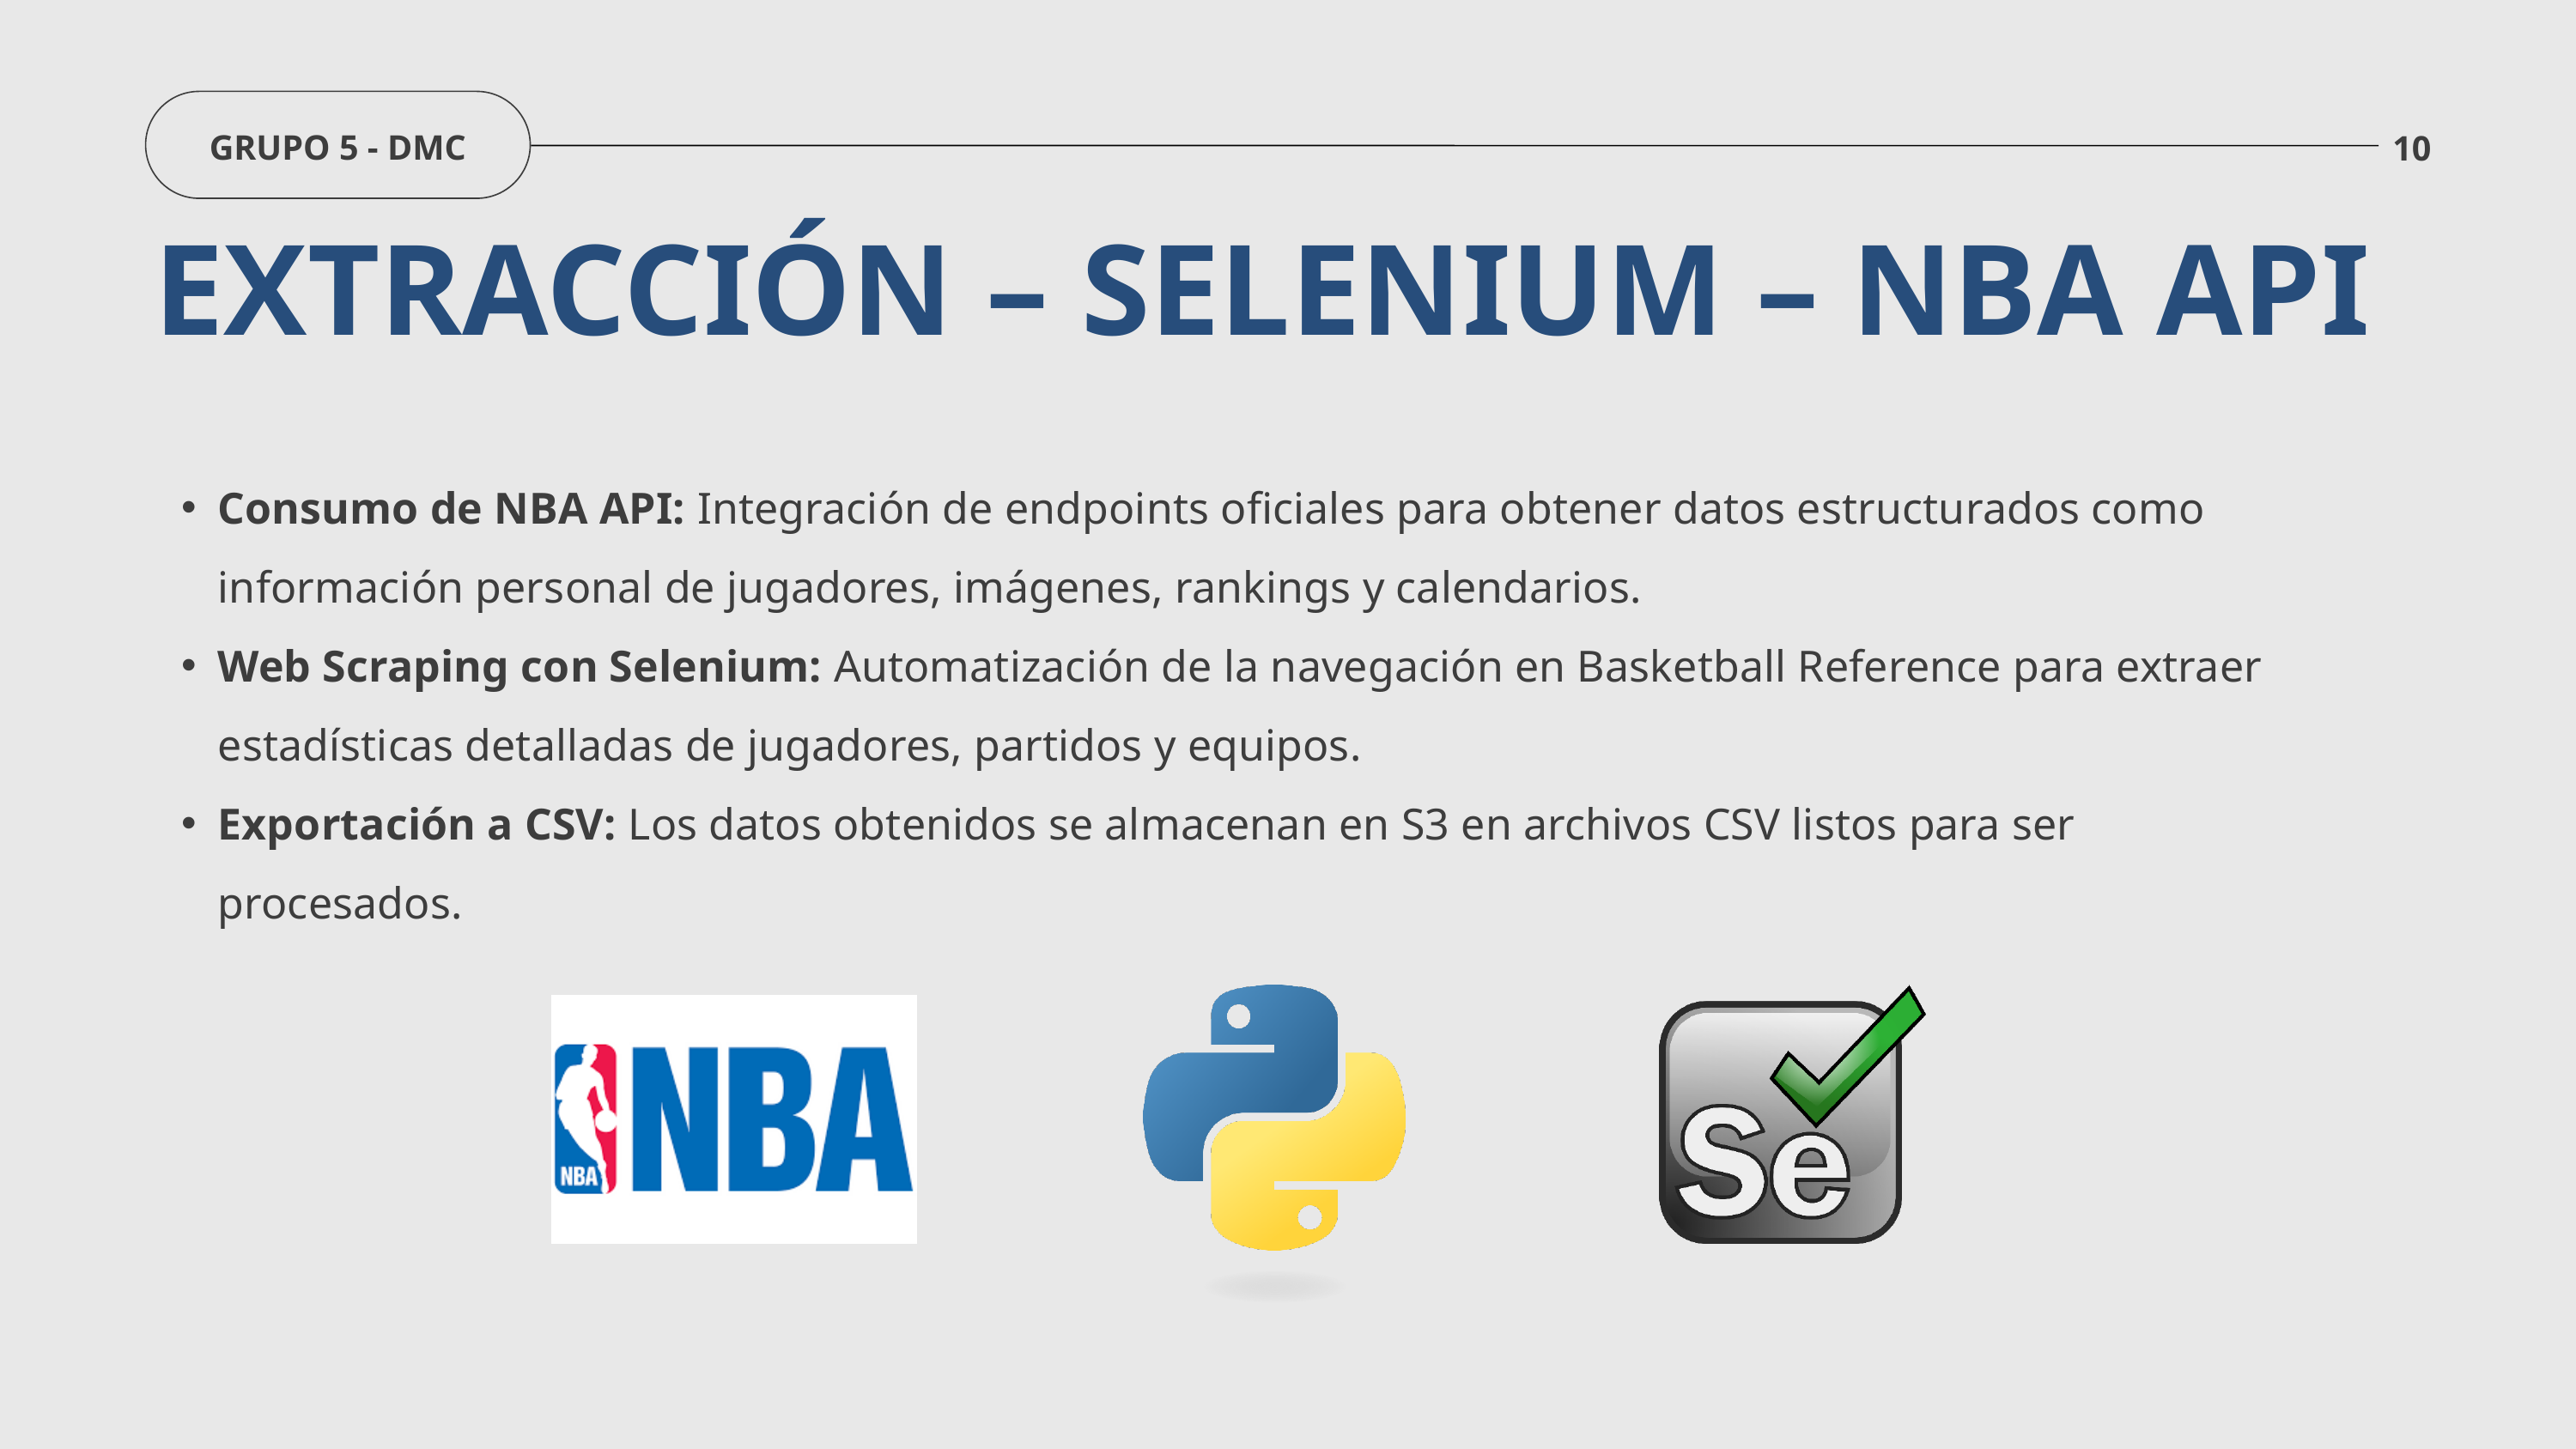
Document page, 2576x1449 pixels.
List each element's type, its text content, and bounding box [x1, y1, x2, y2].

picture [551, 995, 917, 1244]
text_box 10 [2379, 116, 2432, 167]
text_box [144, 90, 532, 200]
picture [1143, 985, 1433, 1304]
text_box Consumo de NBA API: Integración de endpoints oficiales para obtener datos estructurados como información personal de jugadores, imágenes, rankings y calendarios. Web Scraping con Selenium: Automatización de la navegación en Basketball Reference para extraer estadísticas detalladas de jugadores, partidos y equipos. Exportación a CSV: Los datos obtenidos se almacenan en S3 en archivos CSV listos para ser procesados. [144, 453, 2320, 928]
text_box EXTRACCIÓN – SELENIUM – NBA API [118, 188, 2406, 361]
picture [1658, 985, 1926, 1244]
